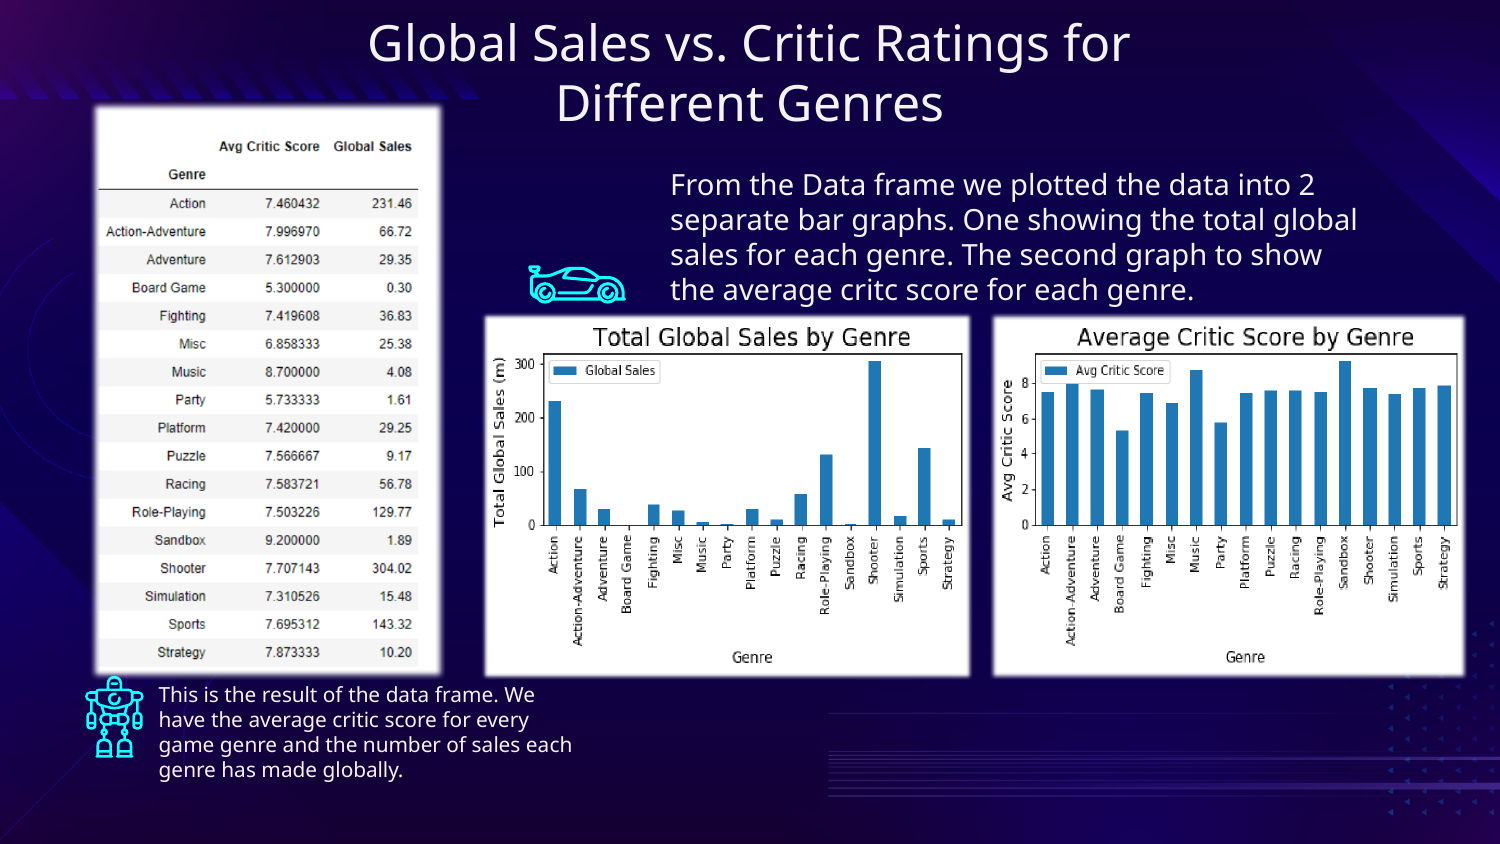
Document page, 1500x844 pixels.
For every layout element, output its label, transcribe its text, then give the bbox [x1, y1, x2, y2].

title Global Sales vs. Critic Ratings for Different Genres [322, 0, 1178, 147]
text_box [528, 265, 627, 304]
subtitle This is the result of the data frame. We have the average critic score for every game genre and the number of sales each genre has made globally. [143, 666, 591, 844]
picture [0, 0, 1500, 844]
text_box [84, 683, 145, 758]
subtitle From the Data frame we plotted the data into 2 separate bar graphs. One showing the total global sales for each genre. The second graph to show the average critc score for each genre. [655, 151, 1387, 403]
